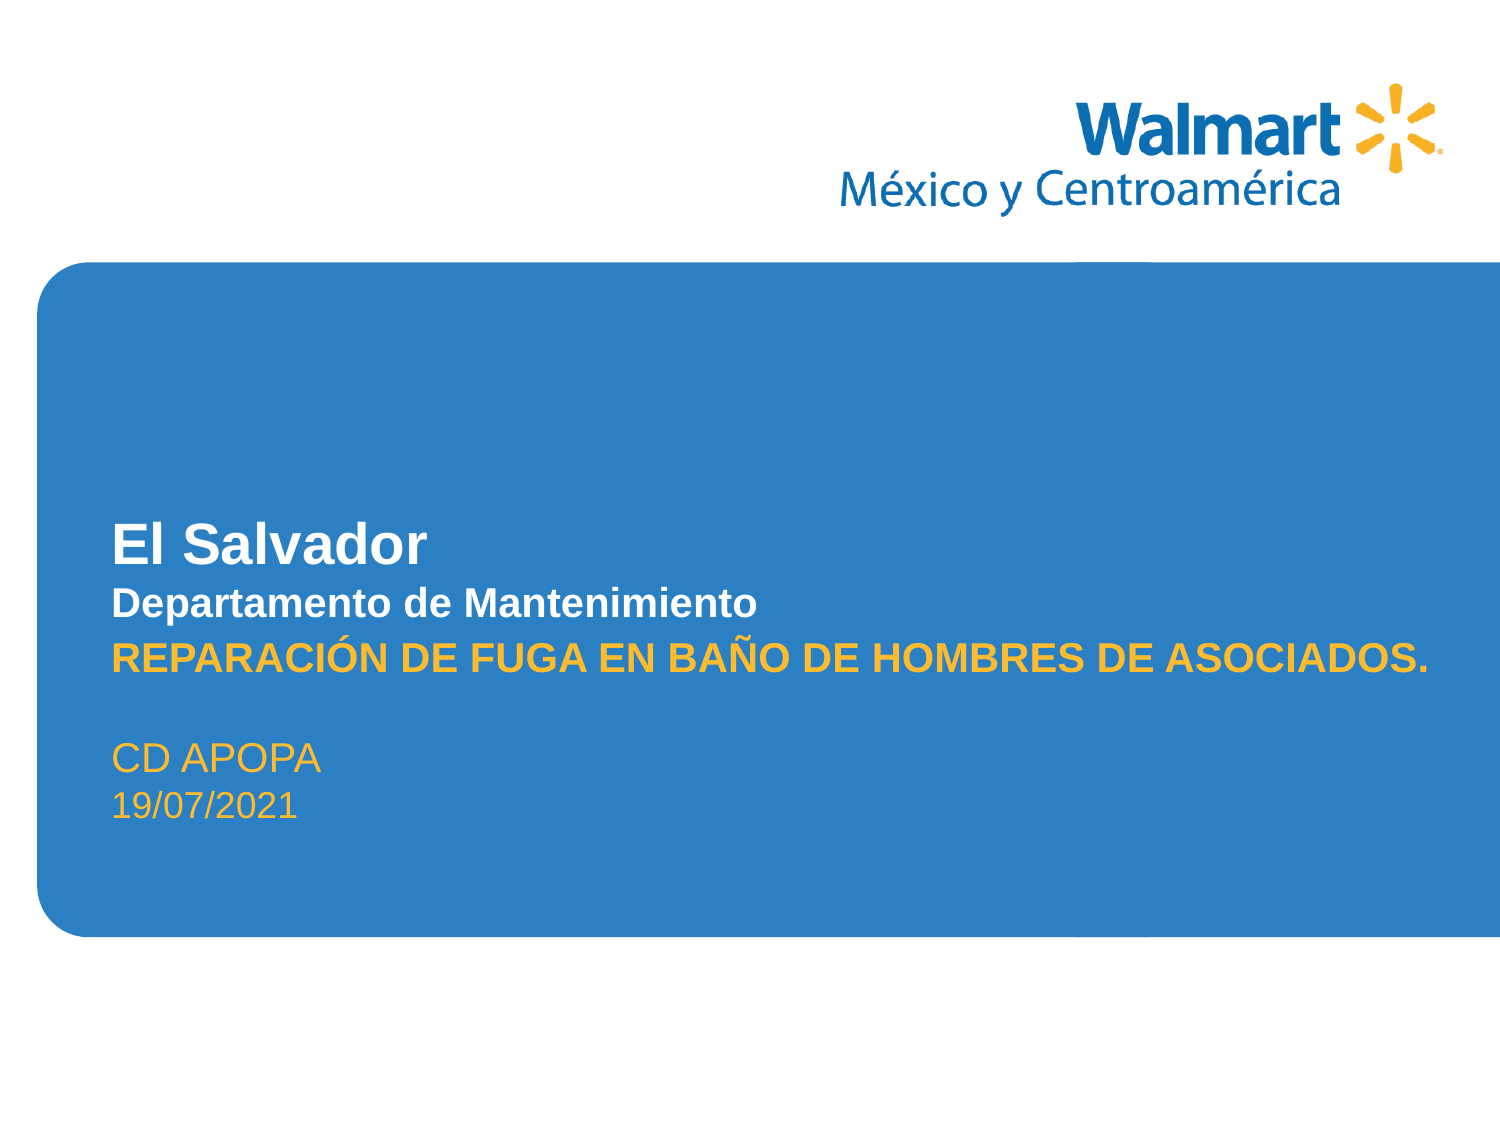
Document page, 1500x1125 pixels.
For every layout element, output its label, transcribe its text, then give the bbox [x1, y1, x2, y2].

subtitle REPARACIÓN DE FUGA EN BAÑO DE HOMBRES DE ASOCIADOS. CD APOPA 19/07/2021 [110, 490, 1451, 779]
picture [841, 83, 1443, 217]
